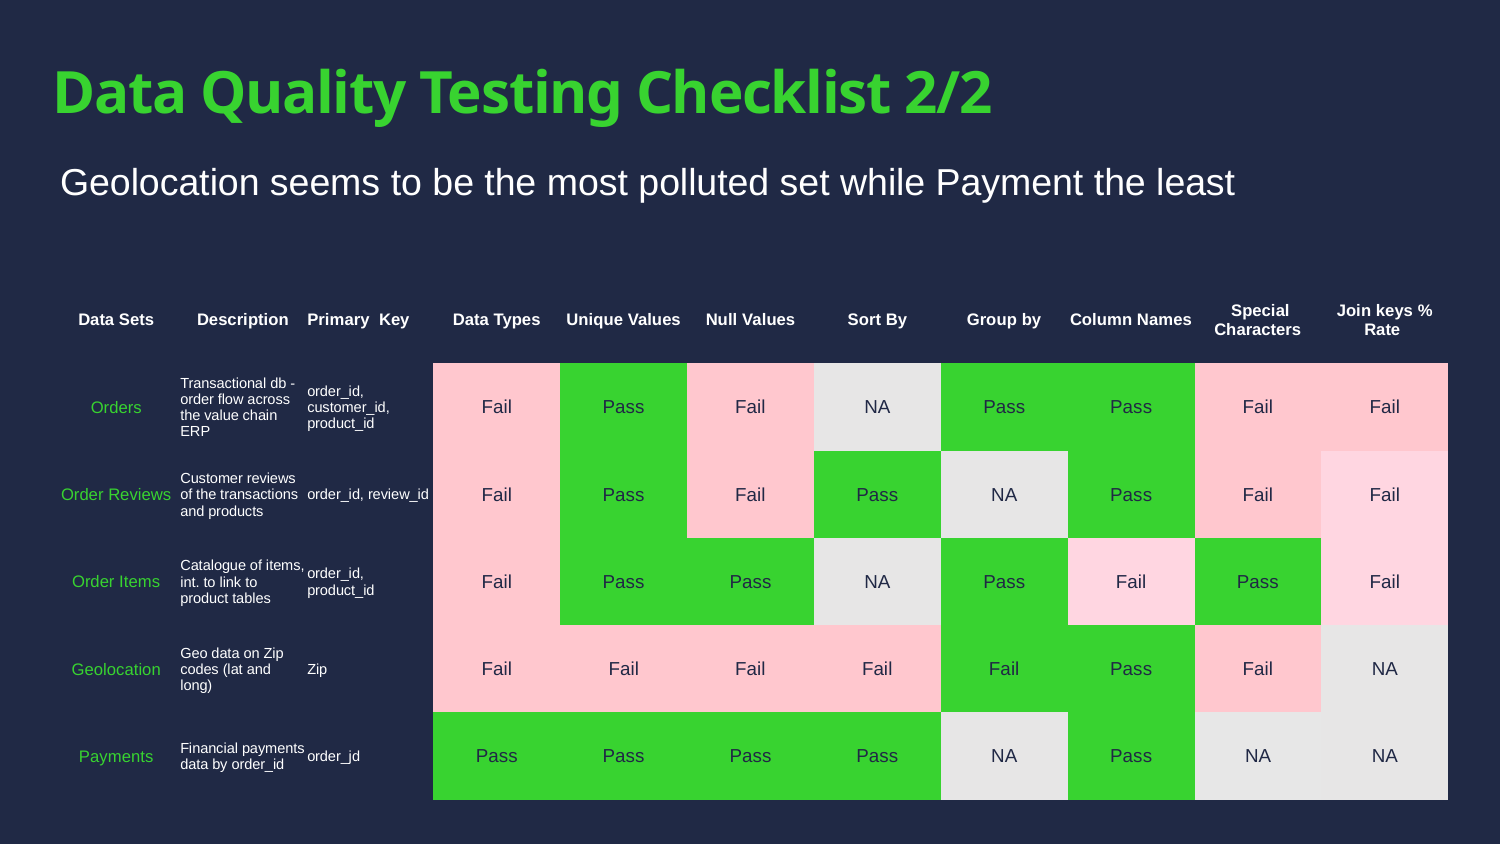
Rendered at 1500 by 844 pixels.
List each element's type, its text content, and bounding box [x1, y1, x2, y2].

table_header Join keys % Rate [1321, 276, 1448, 363]
table_header Data Types [433, 276, 560, 363]
table_cell Order Items [53, 538, 180, 625]
table_cell NA [814, 363, 941, 451]
table_header Group by [941, 276, 1068, 363]
table_cell Customer reviews of the transactions and products [180, 451, 307, 538]
table_cell Orders [53, 363, 180, 451]
table_cell Transactional db -order flow across the value chain ERP [180, 363, 307, 451]
table_cell Order Reviews [53, 451, 180, 538]
table_cell Zip [307, 625, 433, 712]
table_header Description [180, 276, 307, 363]
table_cell Catalogue of items, int. to link to product tables [180, 538, 307, 625]
table_cell order_id, review_id [307, 451, 433, 538]
table_cell Fail [814, 625, 941, 712]
table_cell Fail [687, 363, 814, 451]
table_cell Pass [941, 363, 1068, 451]
table_cell NA [941, 712, 1068, 800]
table_cell Pass [687, 712, 814, 800]
table_cell Fail [1068, 538, 1195, 625]
table_cell Financial payments data by order_id [180, 712, 307, 800]
table_cell Fail [433, 625, 560, 712]
table_cell order_id, product_id [307, 538, 433, 625]
table_cell Fail [1195, 363, 1321, 451]
table_cell Pass [560, 538, 687, 625]
table_header Null Values [687, 276, 814, 363]
table_cell NA [814, 538, 941, 625]
table_cell NA [1321, 712, 1448, 800]
table_cell Pass [1068, 712, 1195, 800]
table_cell Pass [433, 712, 560, 800]
table_cell Pass [1068, 625, 1195, 712]
table_cell Fail [1321, 363, 1448, 451]
table_header Column Names [1068, 276, 1195, 363]
table_cell Pass [687, 538, 814, 625]
table_cell Geolocation [53, 625, 180, 712]
table_cell Fail [433, 538, 560, 625]
table_cell Payments [53, 712, 180, 800]
table_cell Pass [1068, 363, 1195, 451]
table_cell order_id, customer_id, product_id [307, 363, 433, 451]
table_cell Pass [941, 538, 1068, 625]
table_cell Pass [1195, 538, 1321, 625]
table_cell Pass [560, 363, 687, 451]
table_cell Pass [814, 451, 941, 538]
table_cell Fail [1321, 451, 1448, 538]
text_box Geolocation seems to be the most polluted set while Payment the least [45, 150, 1449, 211]
table_cell Pass [1068, 451, 1195, 538]
table_header Data Sets [53, 276, 180, 363]
table_cell order_jd [307, 712, 433, 800]
table_cell NA [941, 451, 1068, 538]
table_cell Fail [433, 451, 560, 538]
table_cell Pass [560, 451, 687, 538]
table_header Special Characters [1195, 276, 1321, 363]
table_cell NA [1195, 712, 1321, 800]
table_cell Fail [1195, 451, 1321, 538]
table_cell Fail [433, 363, 560, 451]
table_cell Fail [687, 625, 814, 712]
table_cell Fail [941, 625, 1068, 712]
table_cell Fail [1195, 625, 1321, 712]
table_cell Fail [687, 451, 814, 538]
table_cell Geo data on Zip codes (lat and long) [180, 625, 307, 712]
table_header Primary Key [307, 276, 433, 363]
table_cell Fail [560, 625, 687, 712]
table_cell NA [1321, 625, 1448, 712]
table_header Sort By [814, 276, 941, 363]
table_cell Pass [560, 712, 687, 800]
table_header Unique Values [560, 276, 687, 363]
table_cell Pass [814, 712, 941, 800]
text_box Data Quality Testing Checklist 2/2 [52, 63, 1294, 148]
table_cell Fail [1321, 538, 1448, 625]
